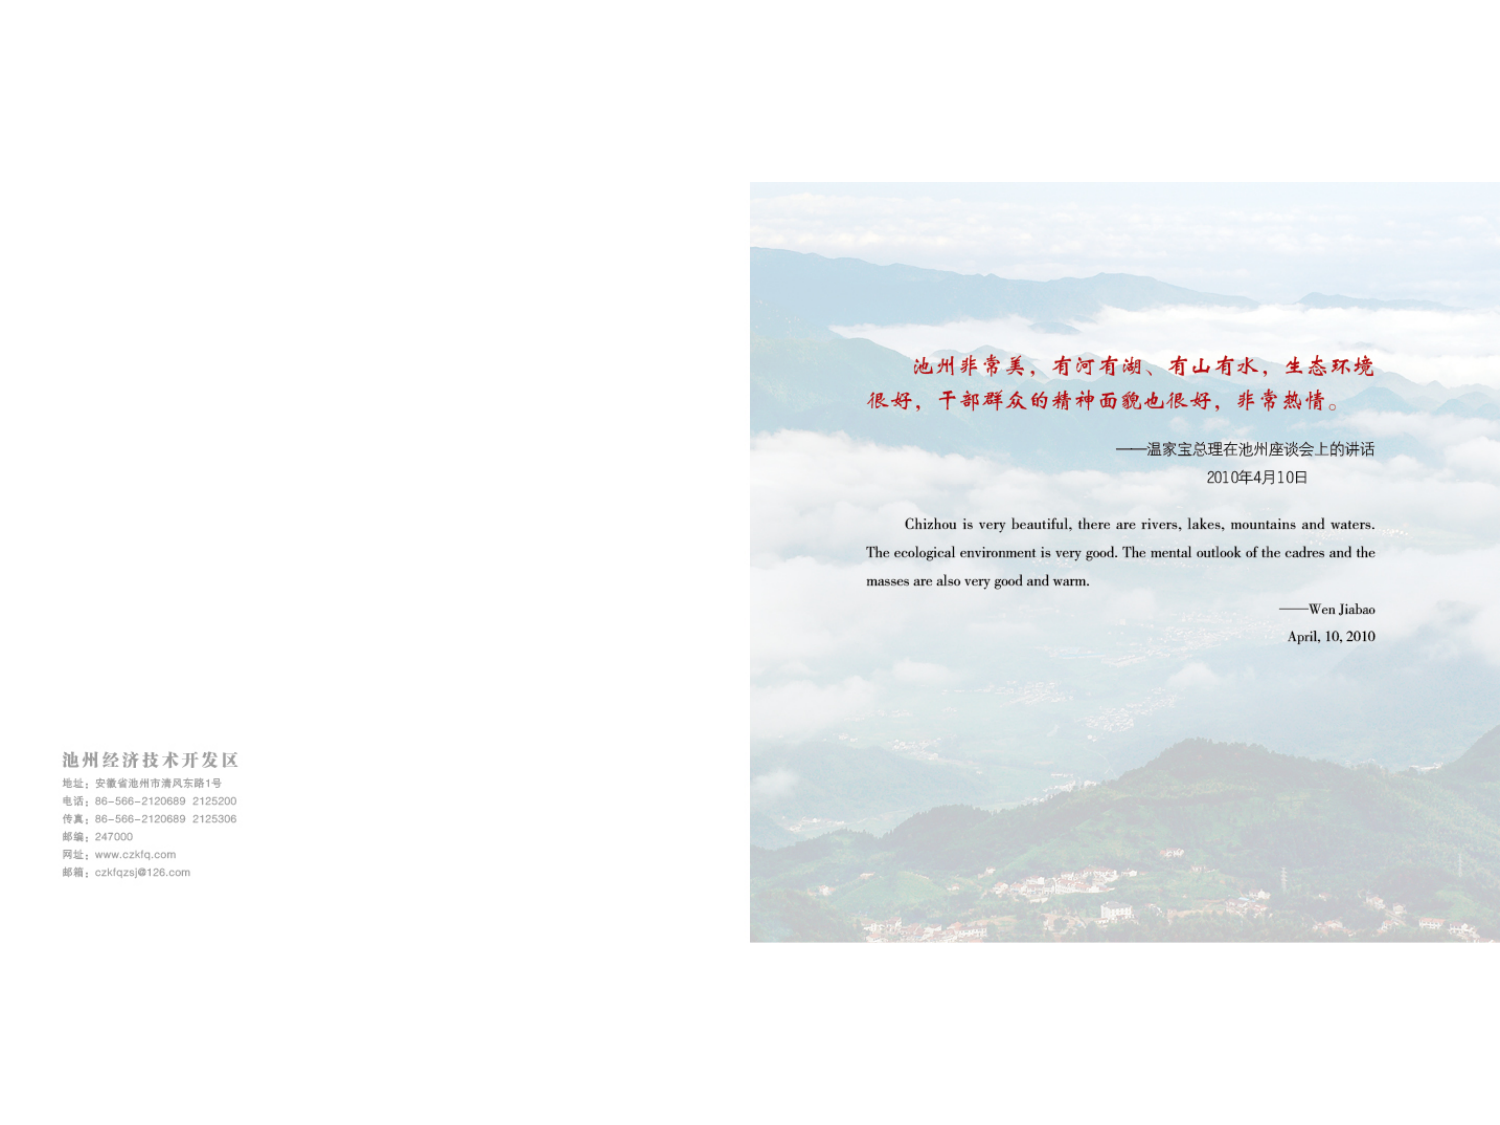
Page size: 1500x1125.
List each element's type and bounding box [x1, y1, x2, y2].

picture [0, 182, 1500, 943]
